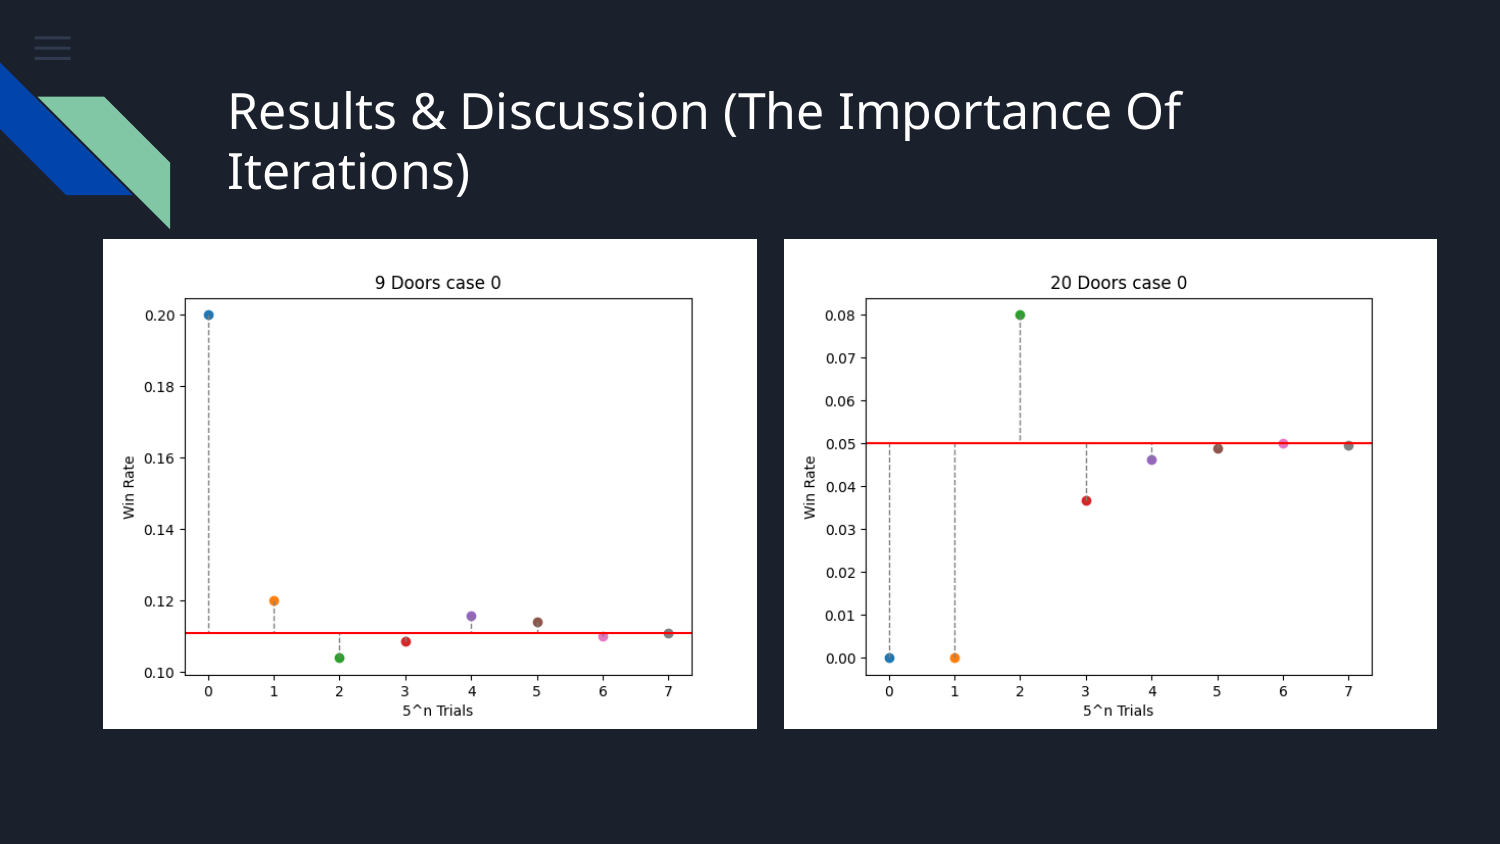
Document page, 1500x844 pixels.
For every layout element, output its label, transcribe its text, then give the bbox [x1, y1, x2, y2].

picture [103, 239, 757, 730]
picture [783, 239, 1438, 730]
title Results & Discussion (The Importance Of Iterations) [212, 64, 1368, 215]
